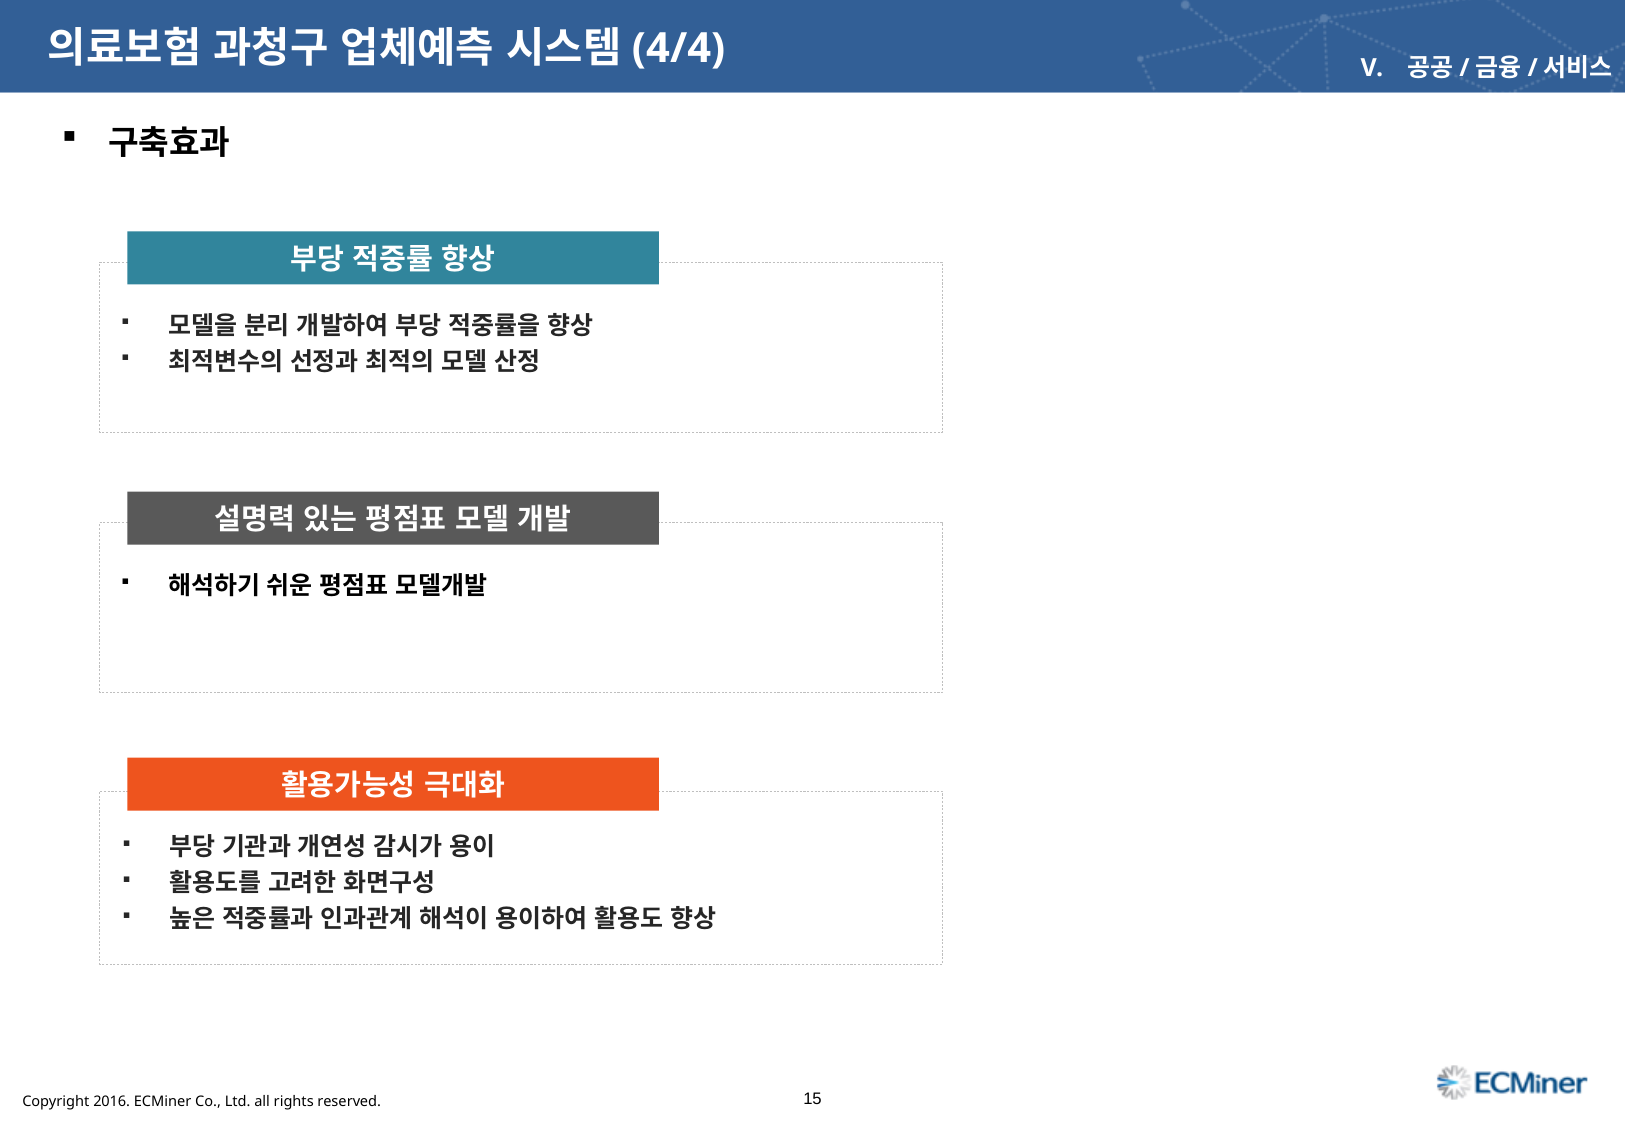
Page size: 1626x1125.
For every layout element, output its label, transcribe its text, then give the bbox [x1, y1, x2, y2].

text_box 모델을 분리 개발하여 부당 적중률을 향상 최적변수의 선정과 최적의 모델 산정 [105, 295, 834, 384]
text_box 부당 적중률 향상 [127, 231, 659, 285]
text_box 공공/금융/서비스 [1143, 44, 1625, 90]
text_box 활용가능성 극대화 [127, 757, 659, 811]
text_box 해석하기 쉬운 평점표 모델개발 [105, 555, 943, 640]
text_box [97, 789, 944, 966]
text_box [97, 260, 944, 434]
text_box 의료보험 과청구 업체예측 시스템(4/4) [32, 13, 1584, 79]
text_box 설명력 있는 평점표 모델 개발 [127, 491, 659, 545]
text_box [97, 520, 944, 695]
picture [0, 0, 1625, 1125]
text_box 구축효과 [47, 113, 1625, 170]
